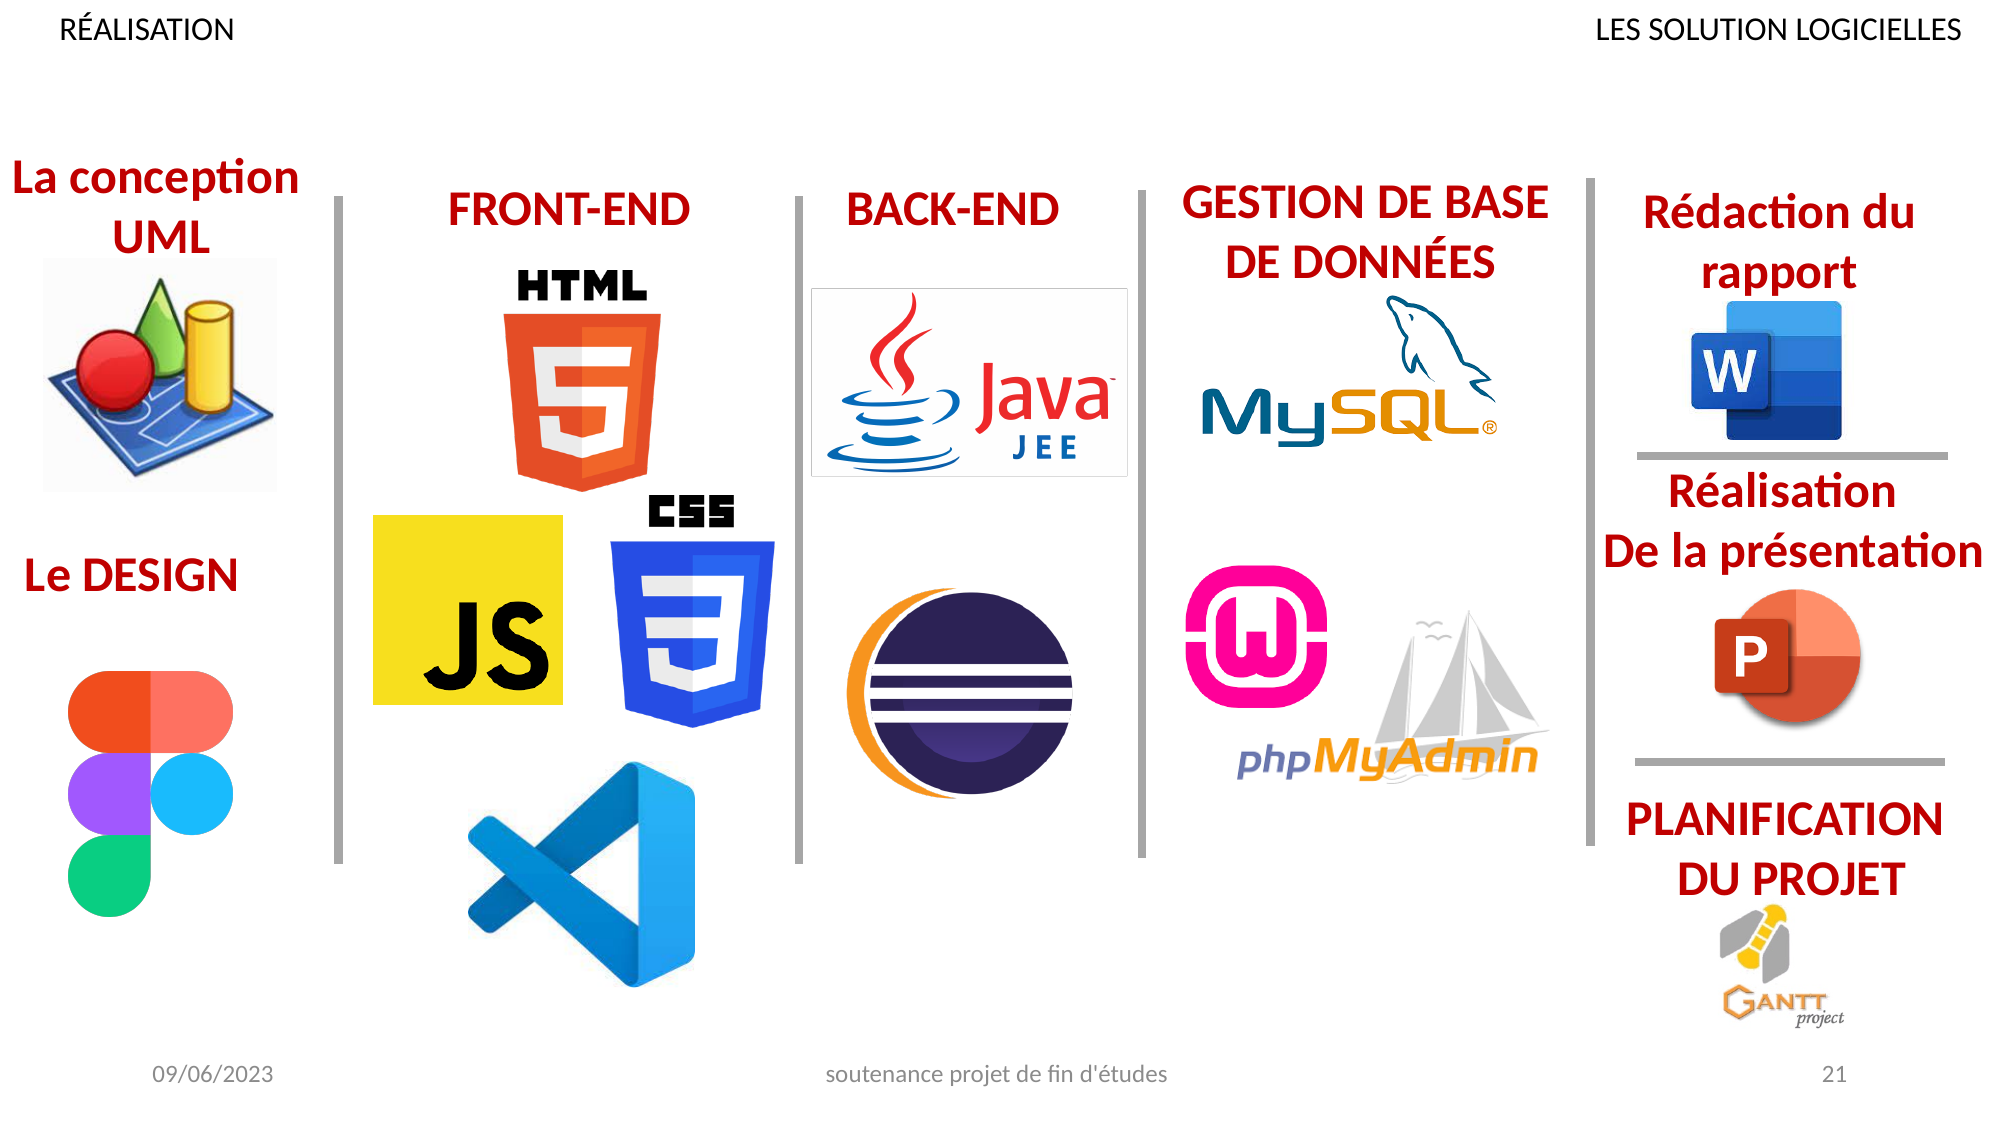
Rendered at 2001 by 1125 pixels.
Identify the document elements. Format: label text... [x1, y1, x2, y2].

text_box RÉALISATION [0, 0, 295, 55]
picture [1608, 558, 1971, 762]
picture [468, 761, 695, 988]
text_box PLANIFICATION DU PROJET [1579, 777, 2000, 913]
footer soutenance projet de fin d'études [662, 1042, 1338, 1103]
text_box GESTION DE BASE DE DONNÉES [1153, 161, 1579, 297]
picture [471, 270, 693, 492]
text_box LES SOLUTION LOGICIELLES [1553, 0, 2000, 55]
picture [68, 671, 233, 917]
picture [43, 258, 277, 492]
picture [810, 288, 1128, 477]
picture [373, 515, 563, 705]
picture [610, 495, 775, 728]
text_box La conception UML [0, 135, 328, 271]
text_box Réalisation De la présentation [1581, 449, 1590, 585]
picture [1184, 564, 1550, 784]
picture [1630, 874, 1924, 1064]
text_box Rédaction du rapport [1608, 171, 1951, 307]
text_box Le DESIGN [0, 533, 292, 609]
picture [1202, 295, 1497, 447]
slide_number 21 [1412, 1042, 1863, 1103]
picture [1642, 301, 1890, 440]
text_box BACK-END [799, 167, 1119, 243]
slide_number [137, 1042, 588, 1103]
picture [846, 587, 1073, 799]
text_box FRONT-END [350, 167, 799, 243]
text_box Réalisation De la présentation [1591, 449, 2000, 585]
